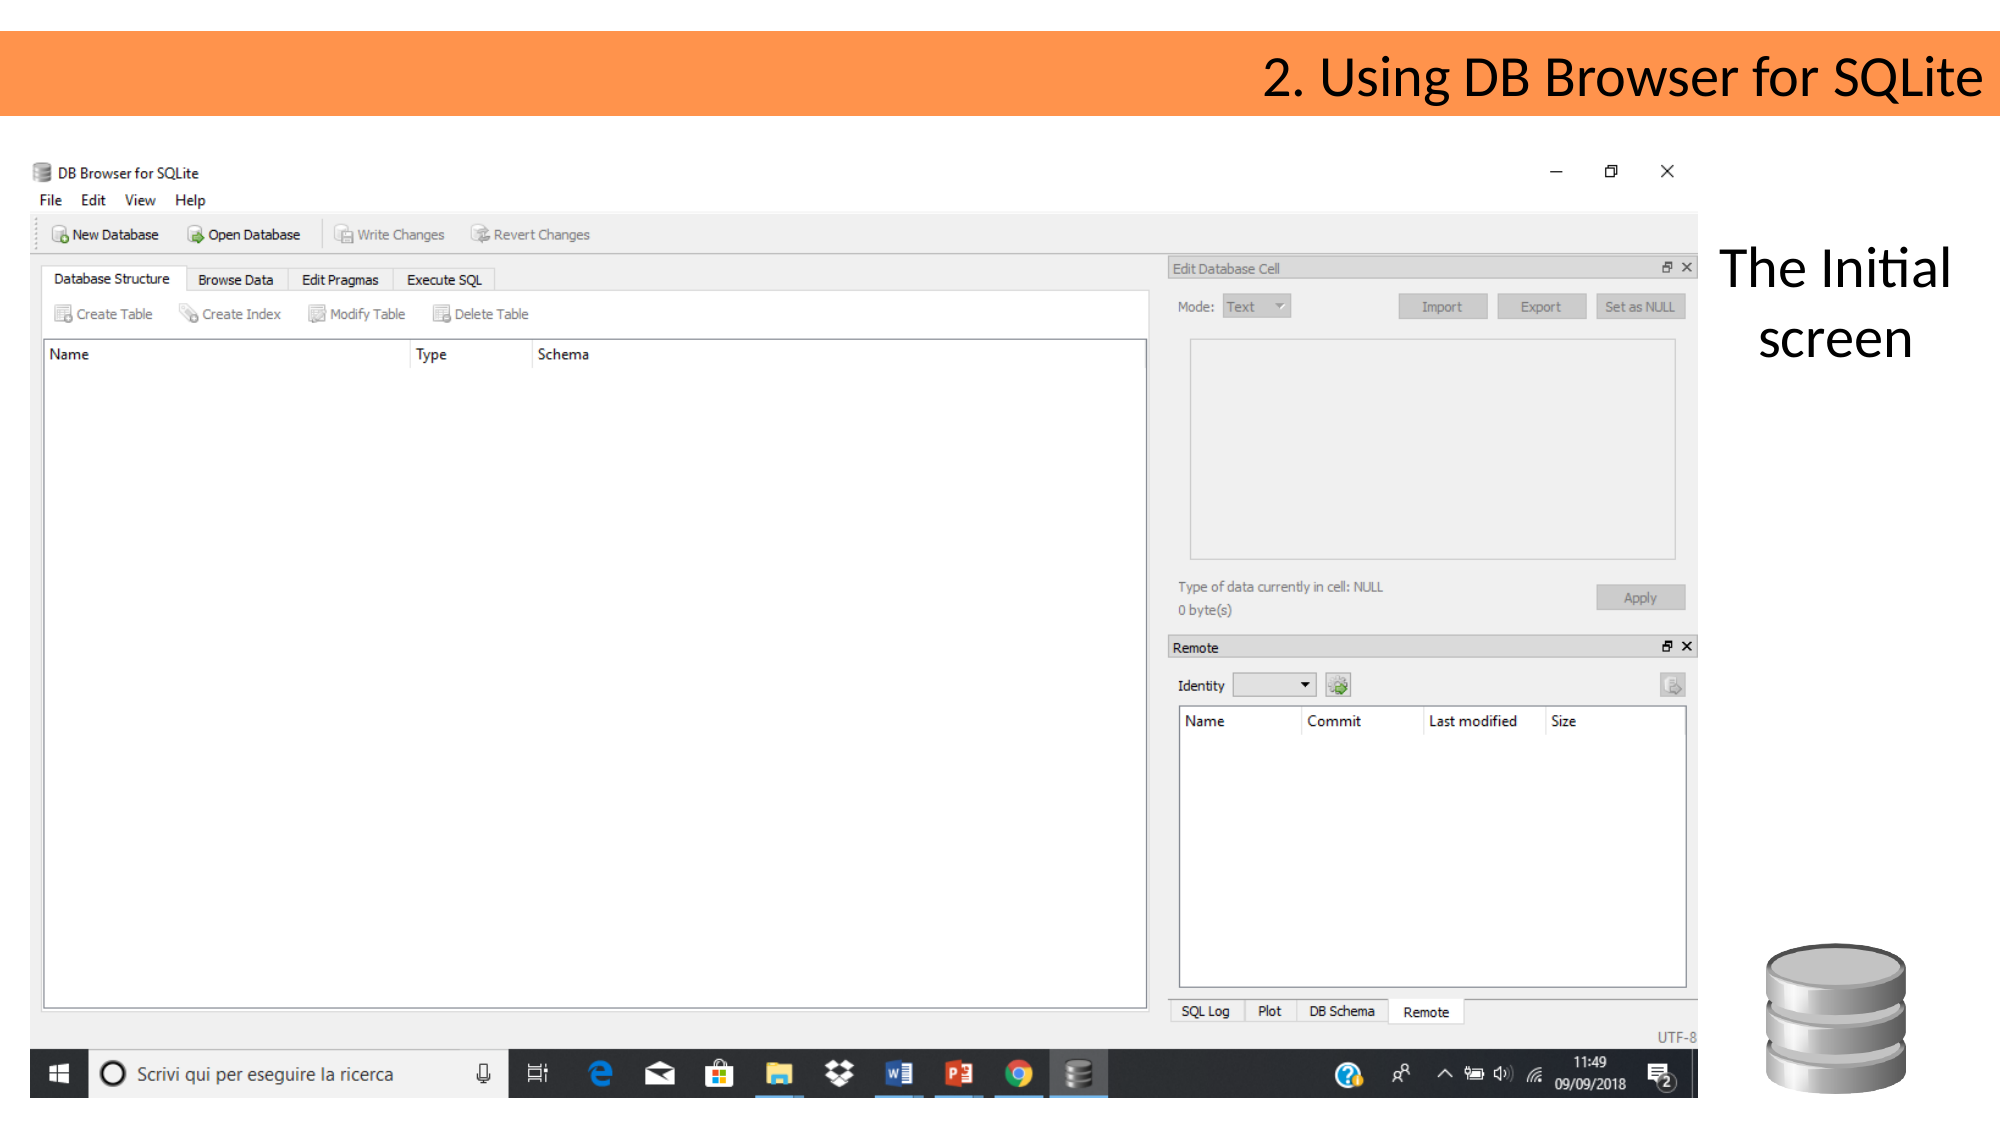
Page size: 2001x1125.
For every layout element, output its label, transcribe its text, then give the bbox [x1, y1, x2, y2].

text_box The Initial screen [1698, 221, 1974, 377]
text_box 2. Using DB Browser for SQLite [0, 31, 2000, 116]
picture [1760, 943, 1912, 1094]
picture [30, 159, 1698, 1098]
